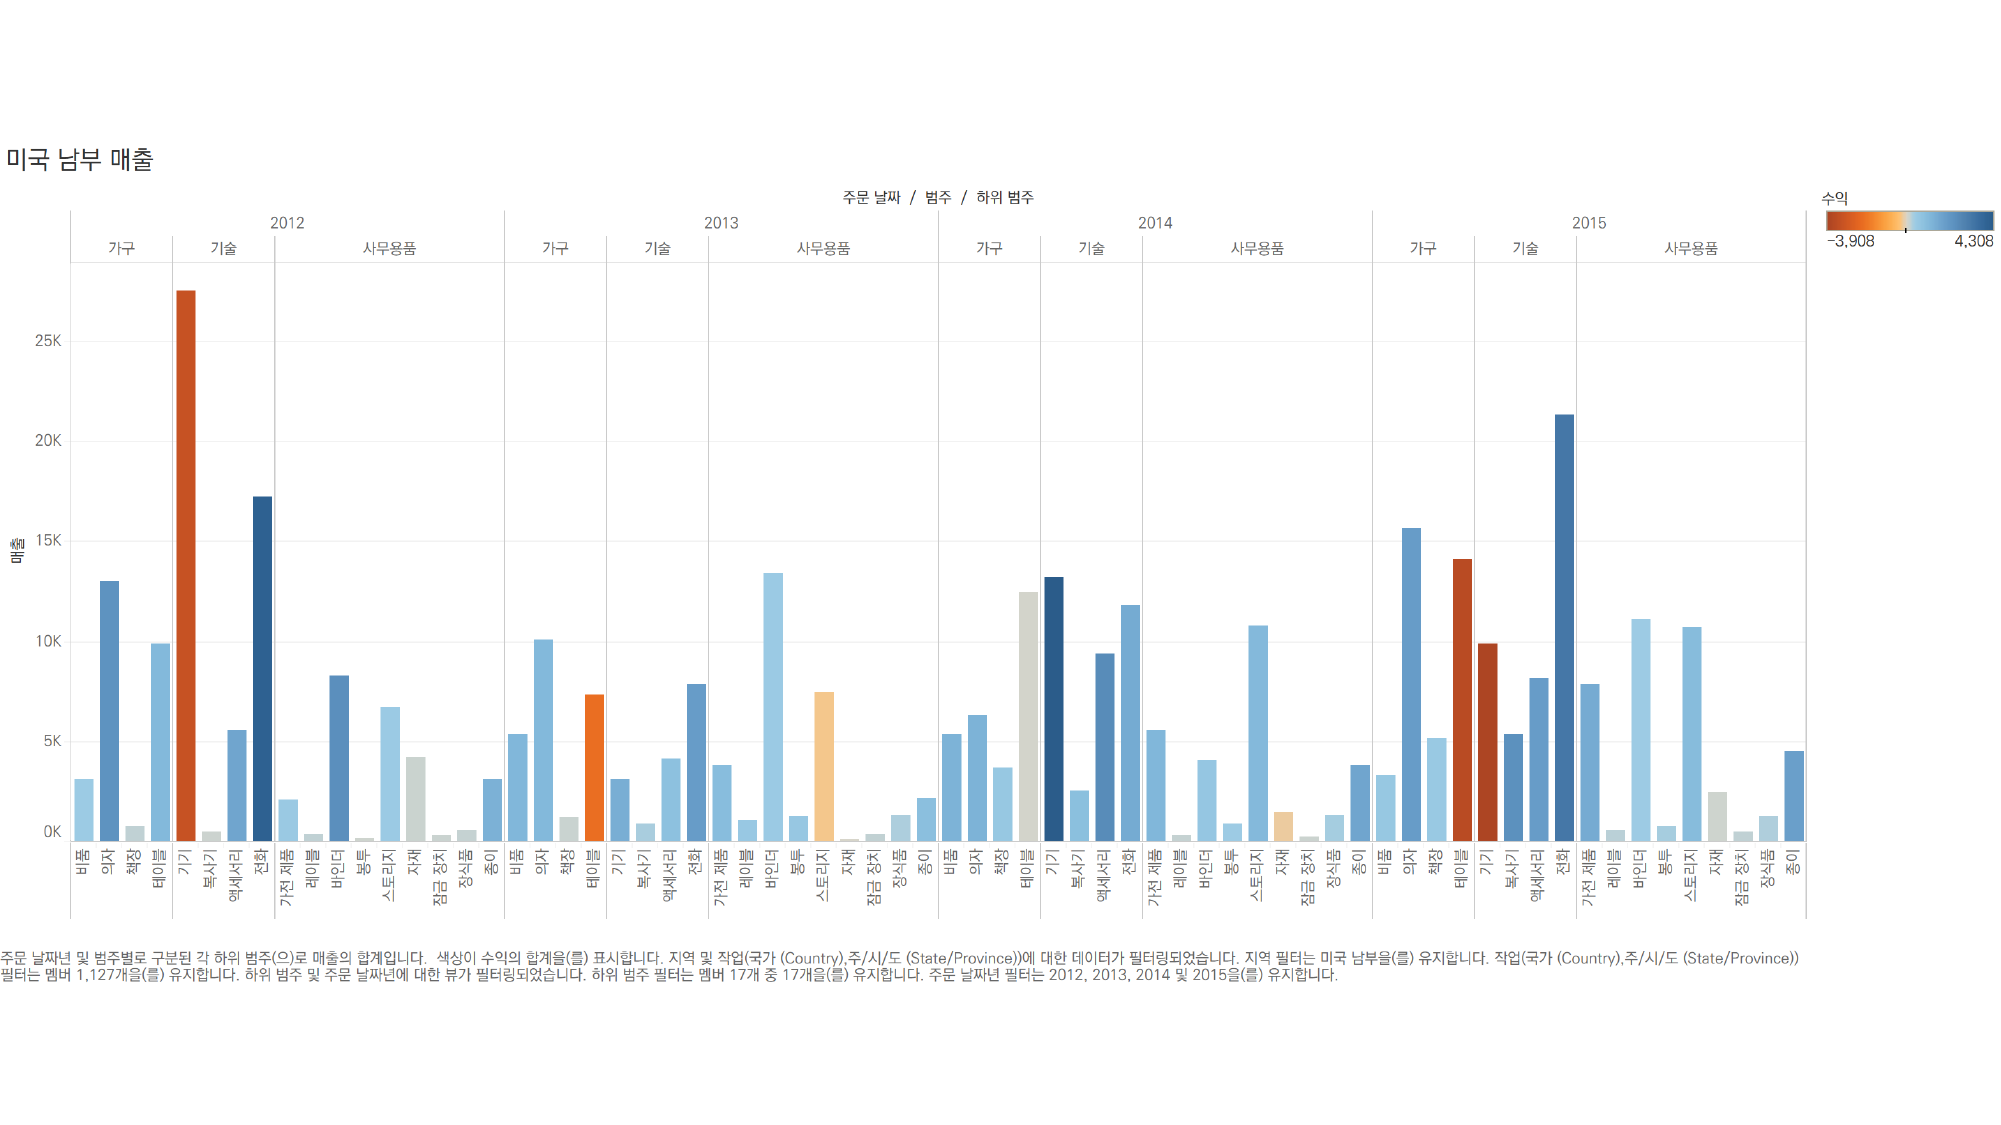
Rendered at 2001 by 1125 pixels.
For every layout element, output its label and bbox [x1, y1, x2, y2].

picture [0, 138, 2000, 987]
